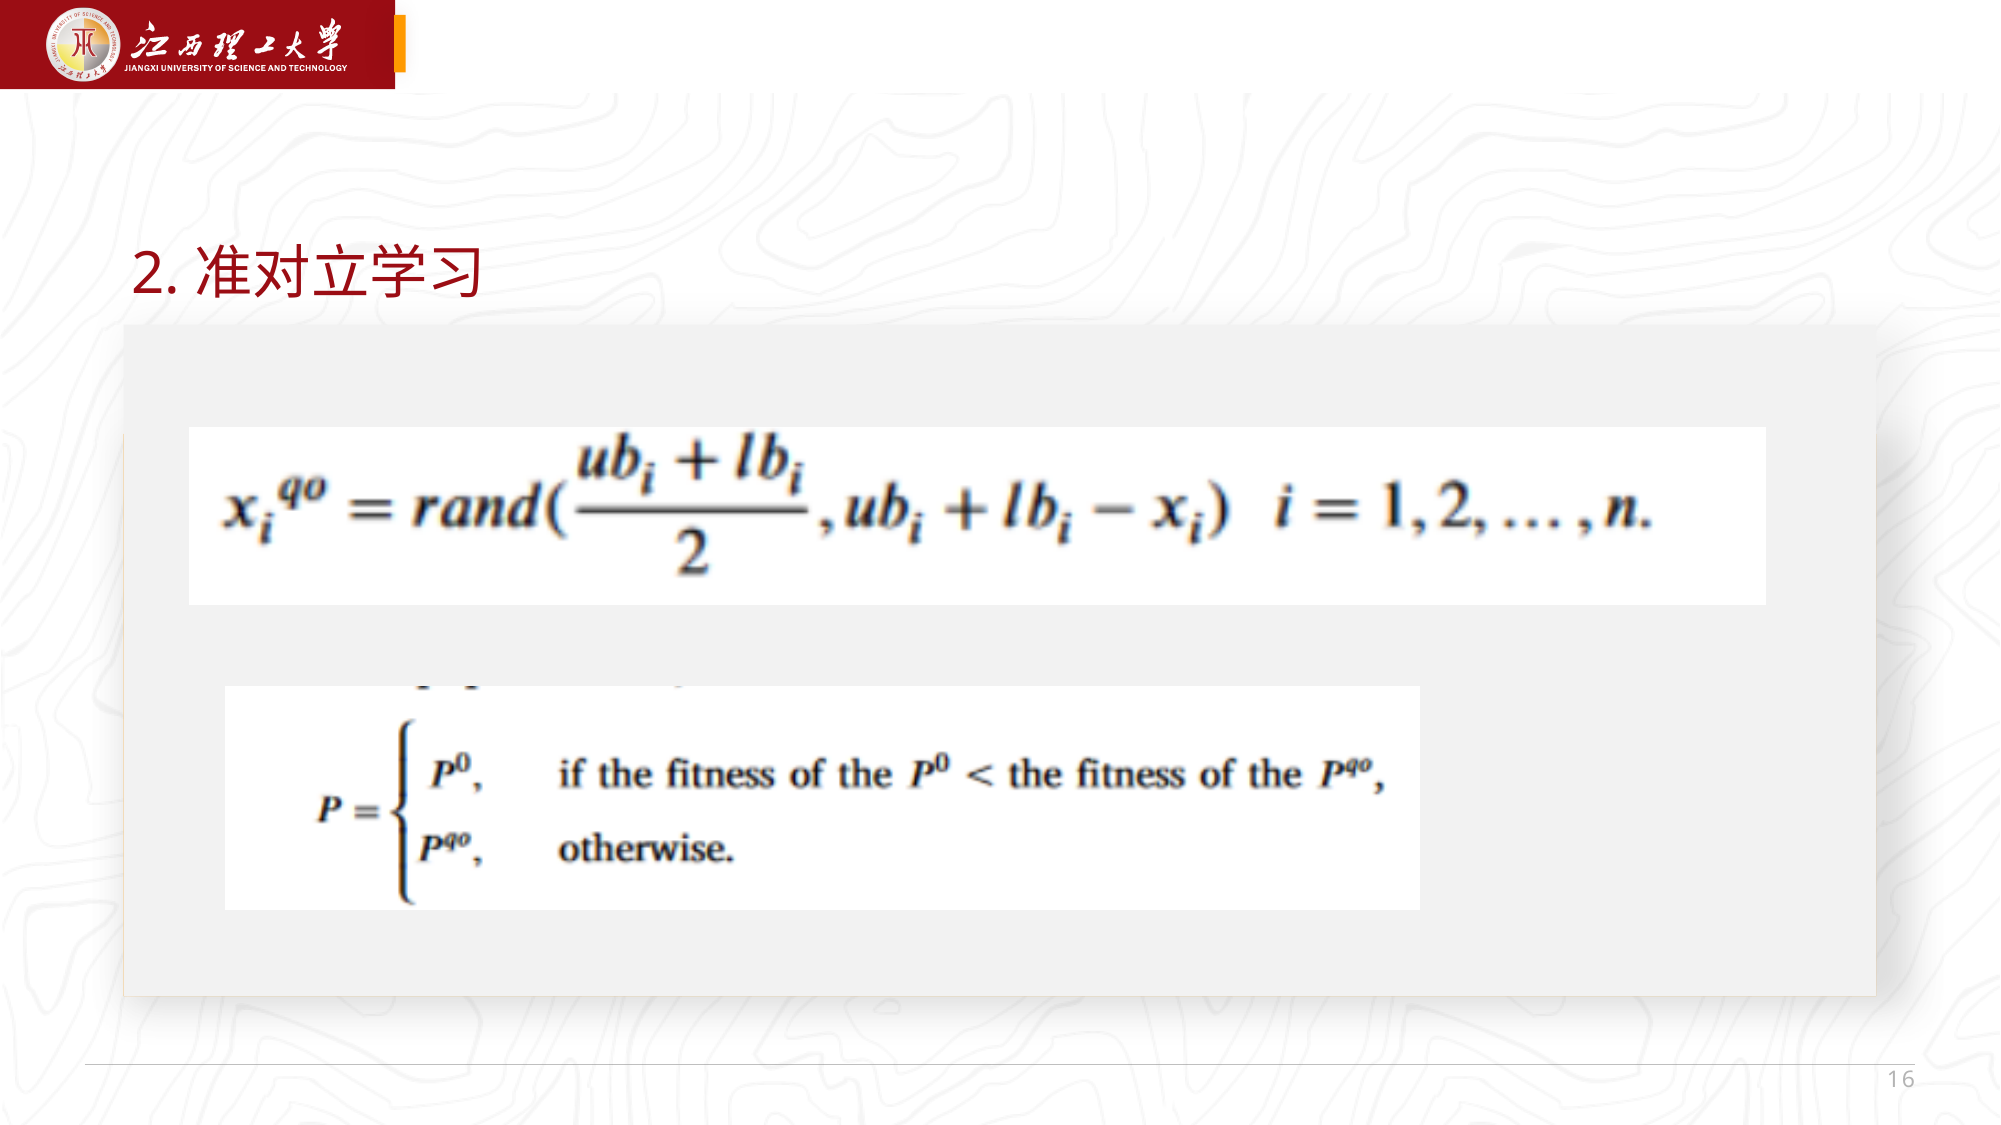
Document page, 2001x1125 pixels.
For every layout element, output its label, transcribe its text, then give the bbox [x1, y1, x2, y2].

picture [189, 427, 1766, 605]
text_box 2.准对立学习 [116, 228, 501, 313]
picture [225, 686, 1420, 910]
slide_number [1765, 1056, 1916, 1104]
text_box [123, 324, 1877, 997]
picture [46, 4, 355, 85]
